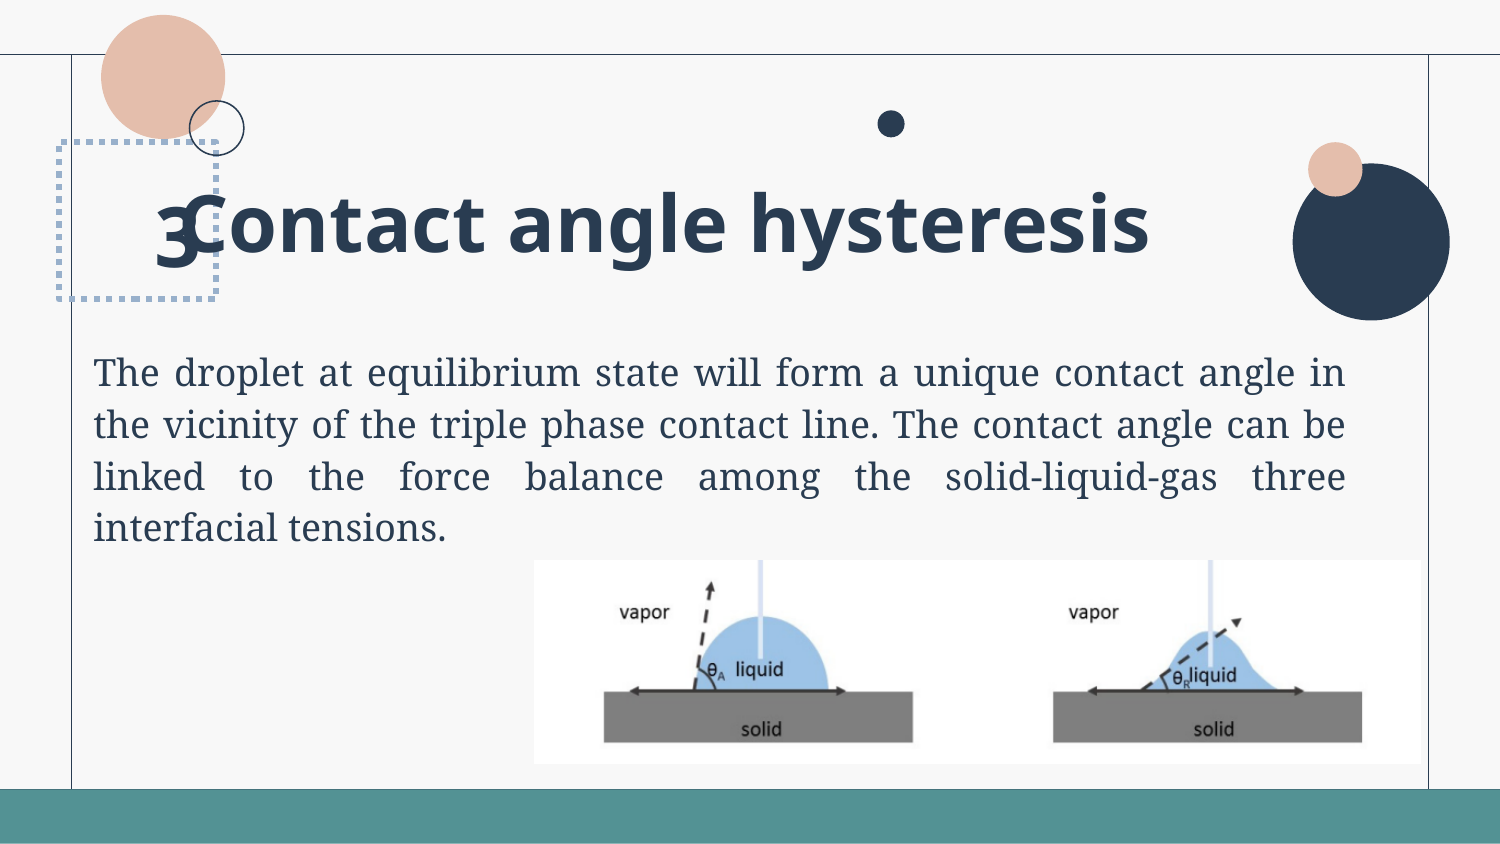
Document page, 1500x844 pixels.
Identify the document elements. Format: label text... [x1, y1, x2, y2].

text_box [100, 14, 244, 156]
picture [534, 560, 1422, 764]
title Contact angle hysteresis [163, 181, 1263, 284]
title 3 [58, 142, 216, 300]
subtitle The droplet at equilibrium state will form a unique contact angle in the vicinity of the triple phase contact line. The contact angle can be linked to the force balance among the solid-liquid-gas three interfacial tensions. [78, 327, 1363, 401]
text_box [877, 110, 905, 138]
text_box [1292, 141, 1450, 321]
